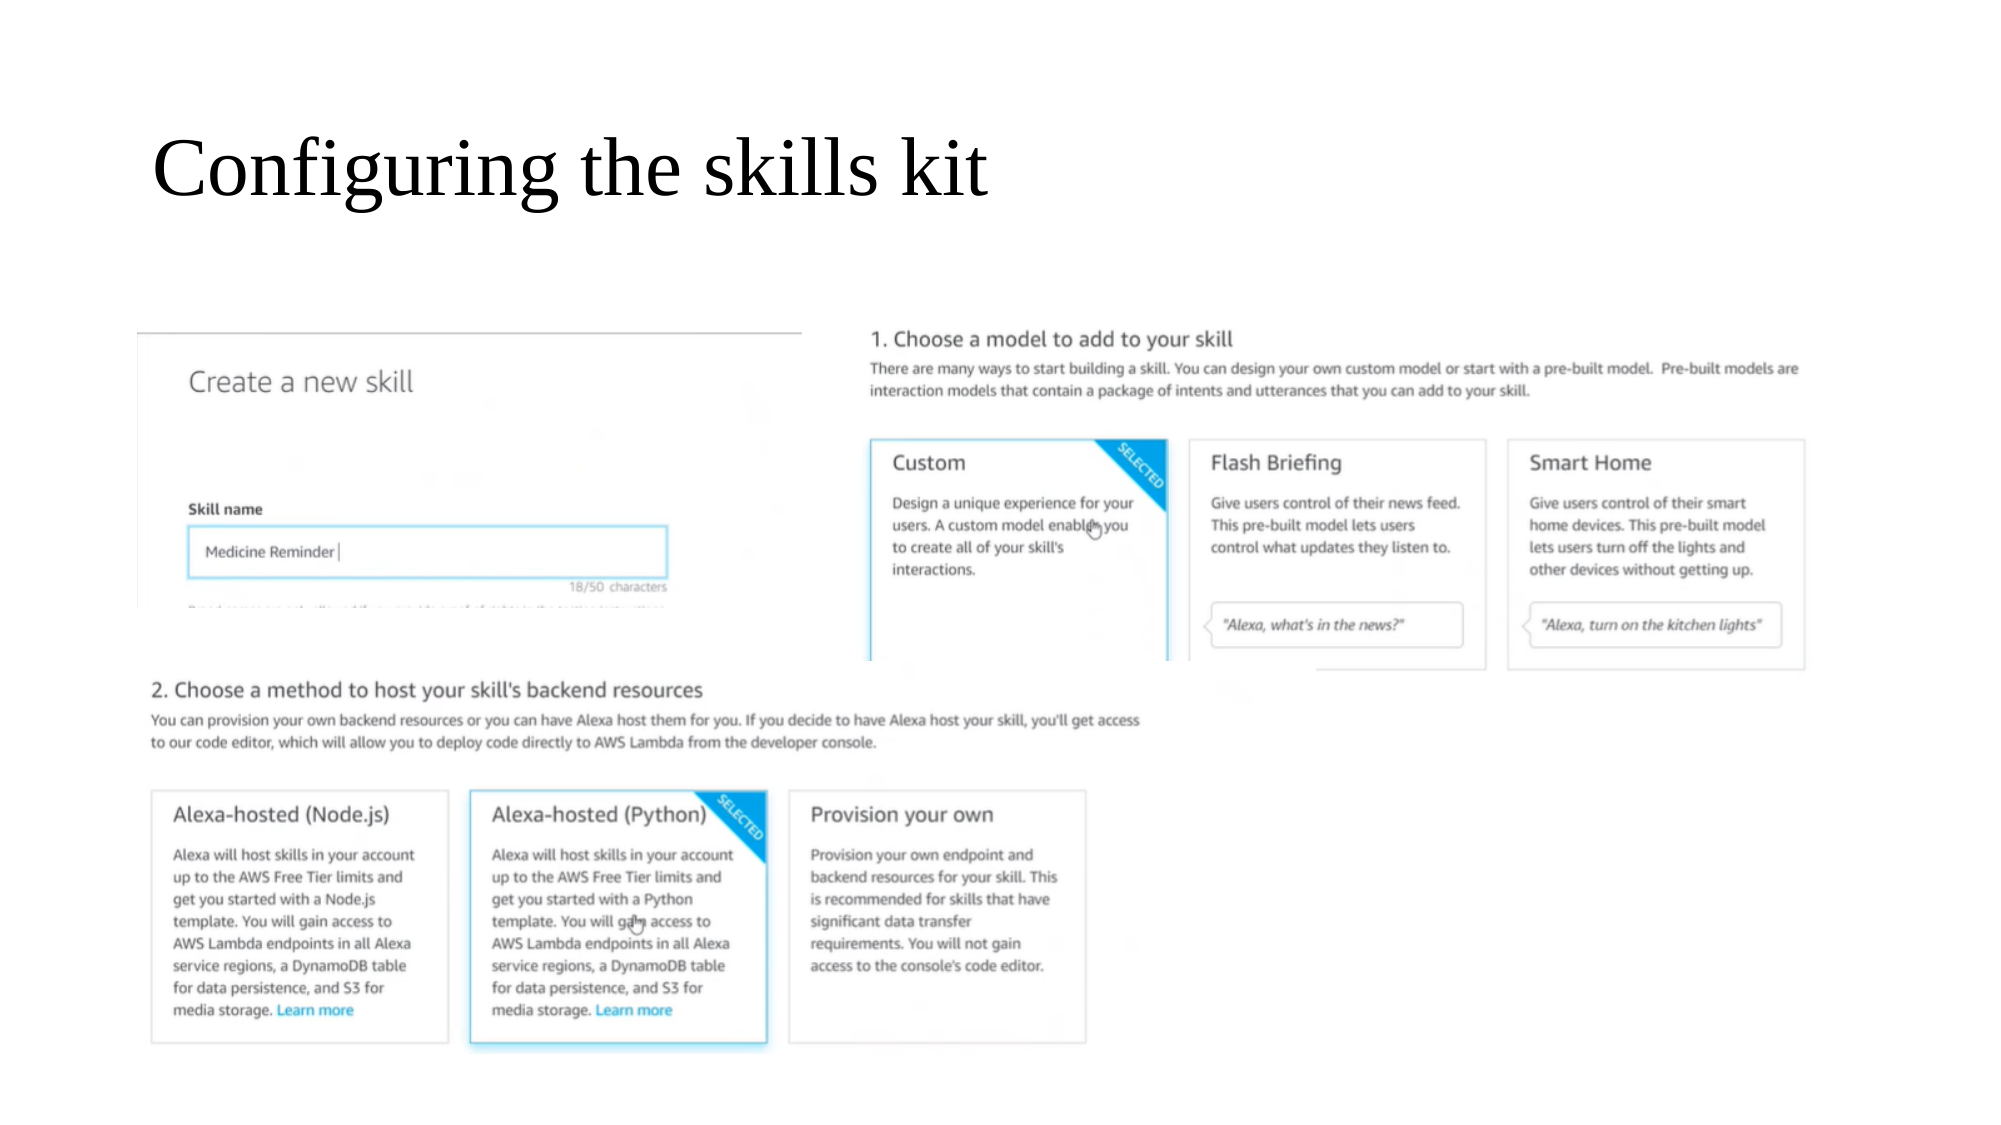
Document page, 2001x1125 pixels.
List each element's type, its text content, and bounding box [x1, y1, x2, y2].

title Configuring the skills kit [137, 59, 1863, 278]
picture [137, 319, 1818, 1054]
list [137, 332, 802, 608]
